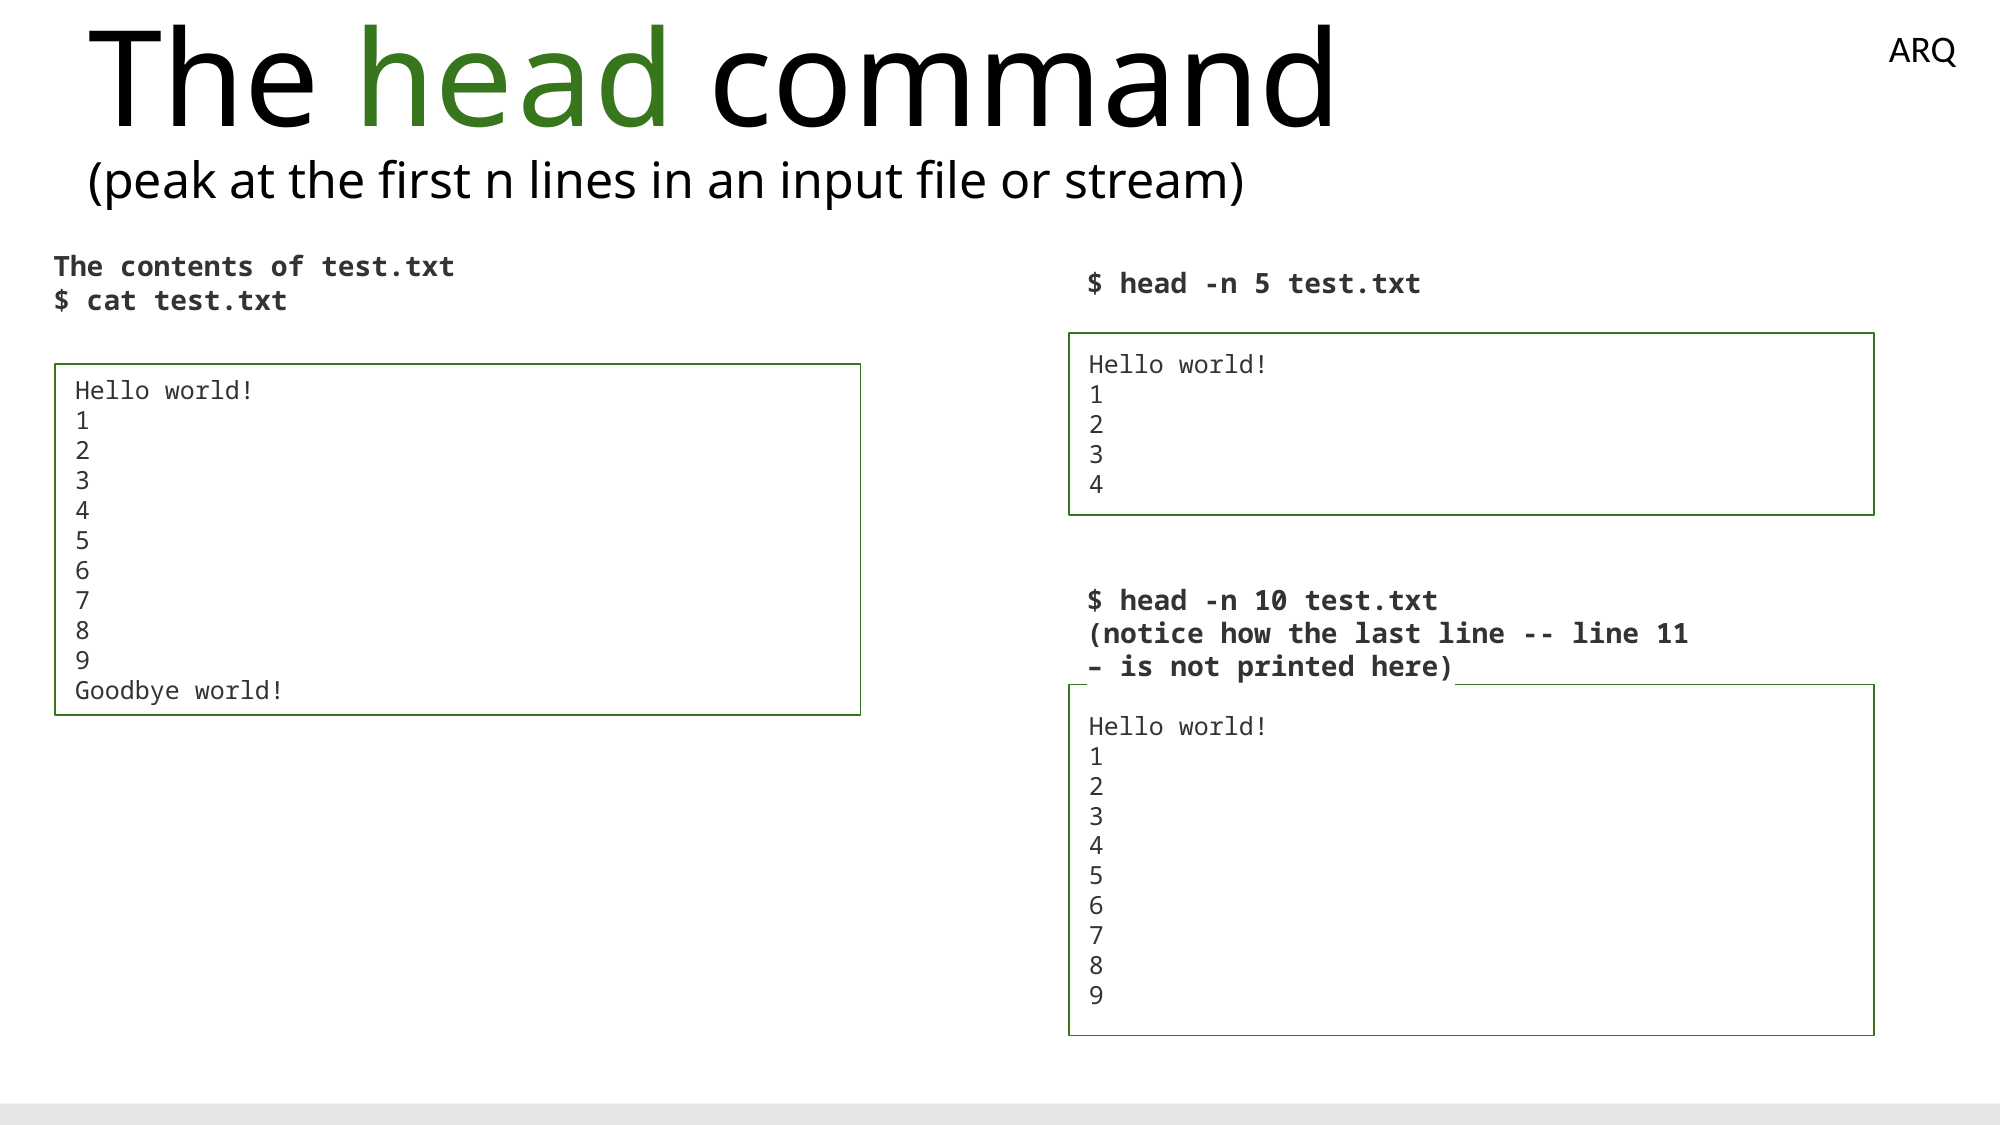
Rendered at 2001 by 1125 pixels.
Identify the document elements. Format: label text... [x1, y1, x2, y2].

text_box $ head -n 5 test.txt [1066, 211, 1723, 354]
text_box Hello world! 1 2 3 4 5 6 7 8 9 [1068, 684, 1875, 1036]
text_box The contents of test.txt $ cat test.txt [33, 211, 690, 354]
text_box $ head -n 10 test.txt (notice how the last line -- line 11 – is not printed here) [1066, 561, 1723, 704]
text_box Hello world! 1 2 3 4 [1068, 333, 1875, 515]
text_box Hello world! 1 2 3 4 5 6 7 8 9 Goodbye world! [55, 363, 861, 715]
title The head command (peak at the first n lines in an input file or stream) [68, 19, 1932, 201]
text_box ARQ [1874, 17, 1987, 78]
